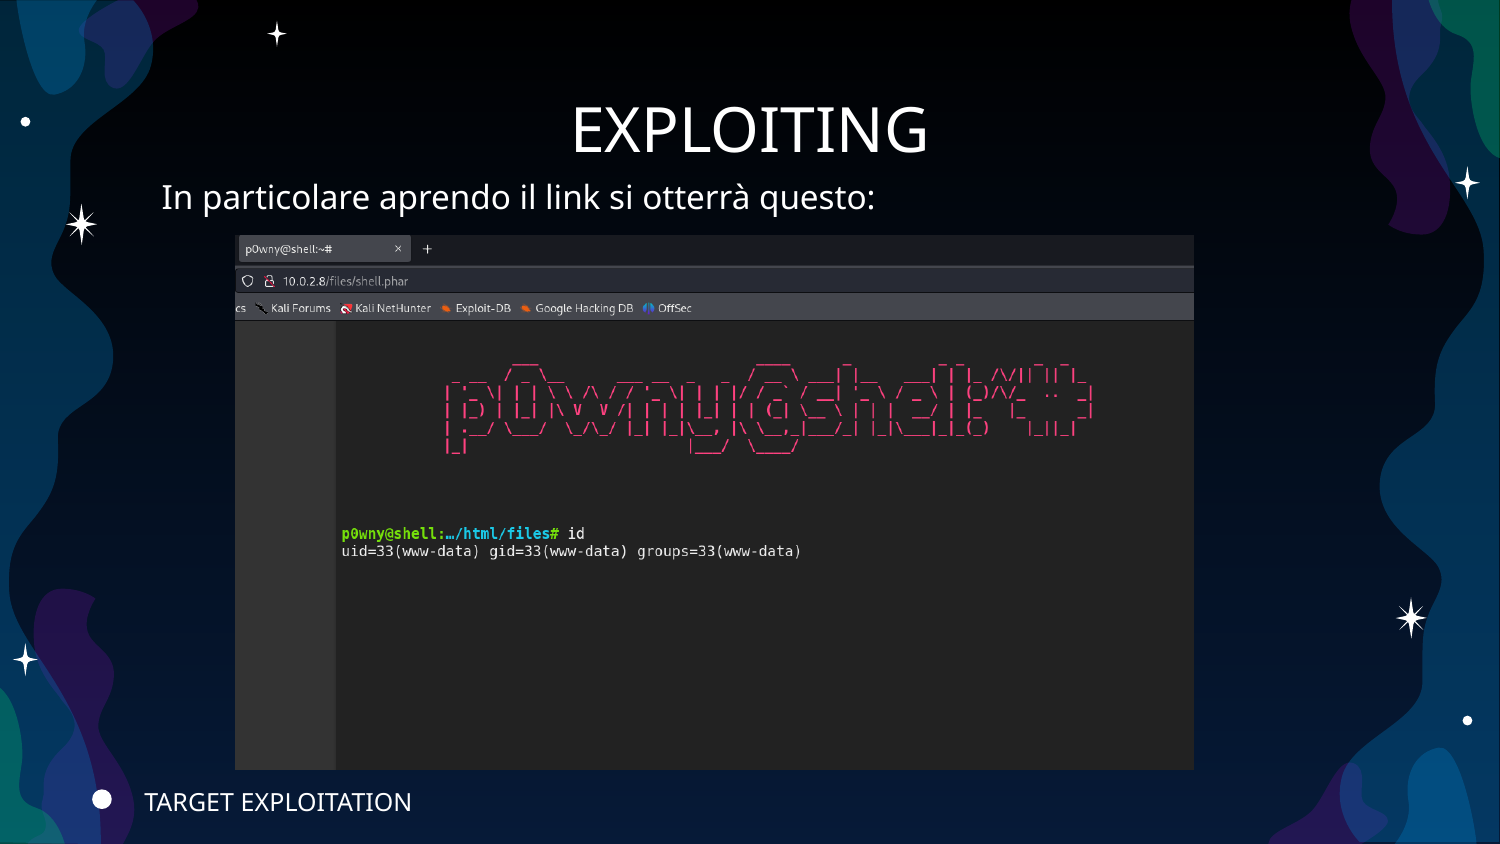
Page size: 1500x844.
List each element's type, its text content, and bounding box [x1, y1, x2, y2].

text_box In particolare aprendo il link si otterrà questo: [146, 168, 1245, 224]
title EXPLOITING [117, 74, 1383, 169]
text_box TARGET EXPLOITATION [129, 778, 1500, 824]
picture [234, 234, 1195, 770]
